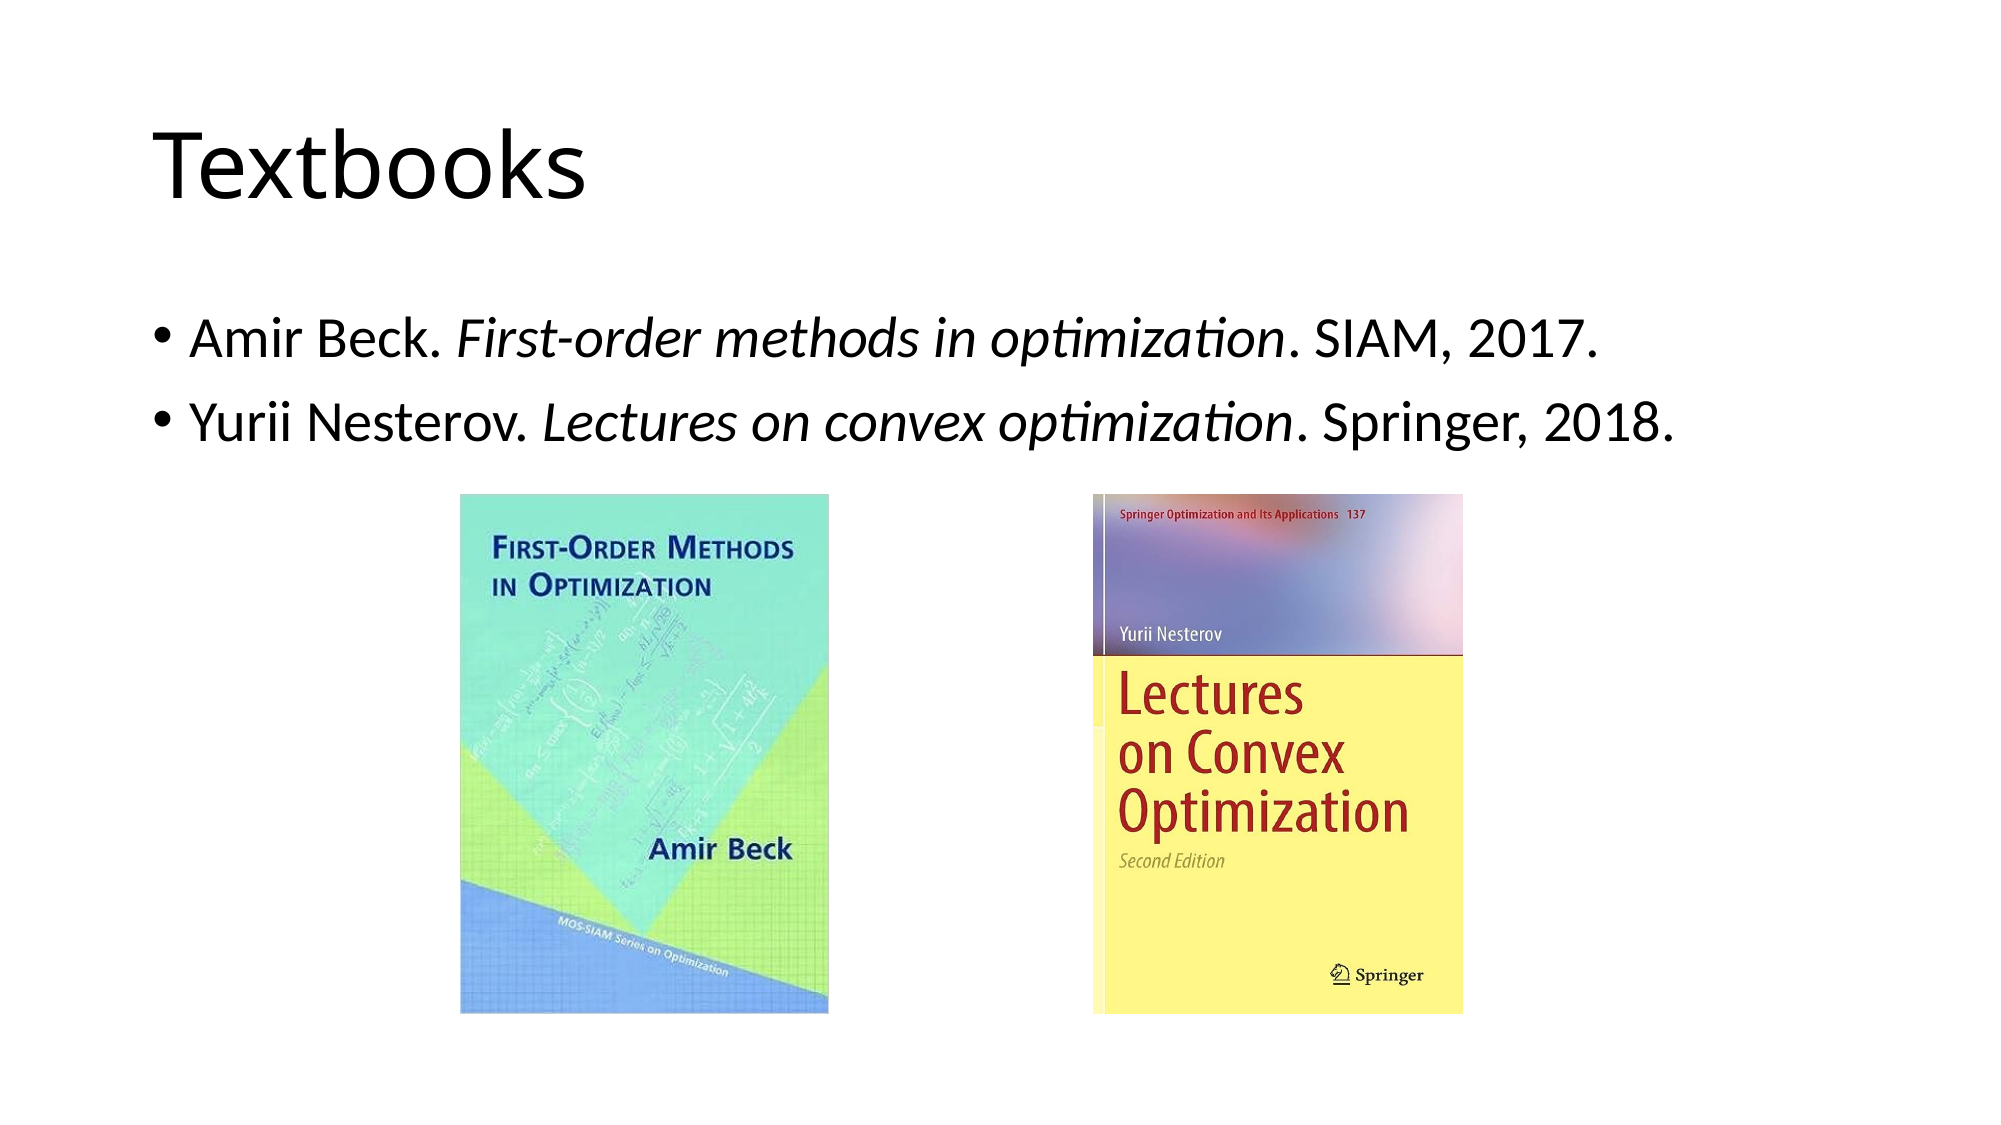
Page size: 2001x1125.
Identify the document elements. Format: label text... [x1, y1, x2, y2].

list Amir Beck. First-order methods in optimization. SIAM, 2017. Yurii Nesterov. Lectures on convex optimization. Springer, 2018. [137, 299, 1863, 1014]
title Textbooks [137, 59, 1863, 278]
picture [460, 494, 829, 1014]
picture [1093, 494, 1463, 1014]
